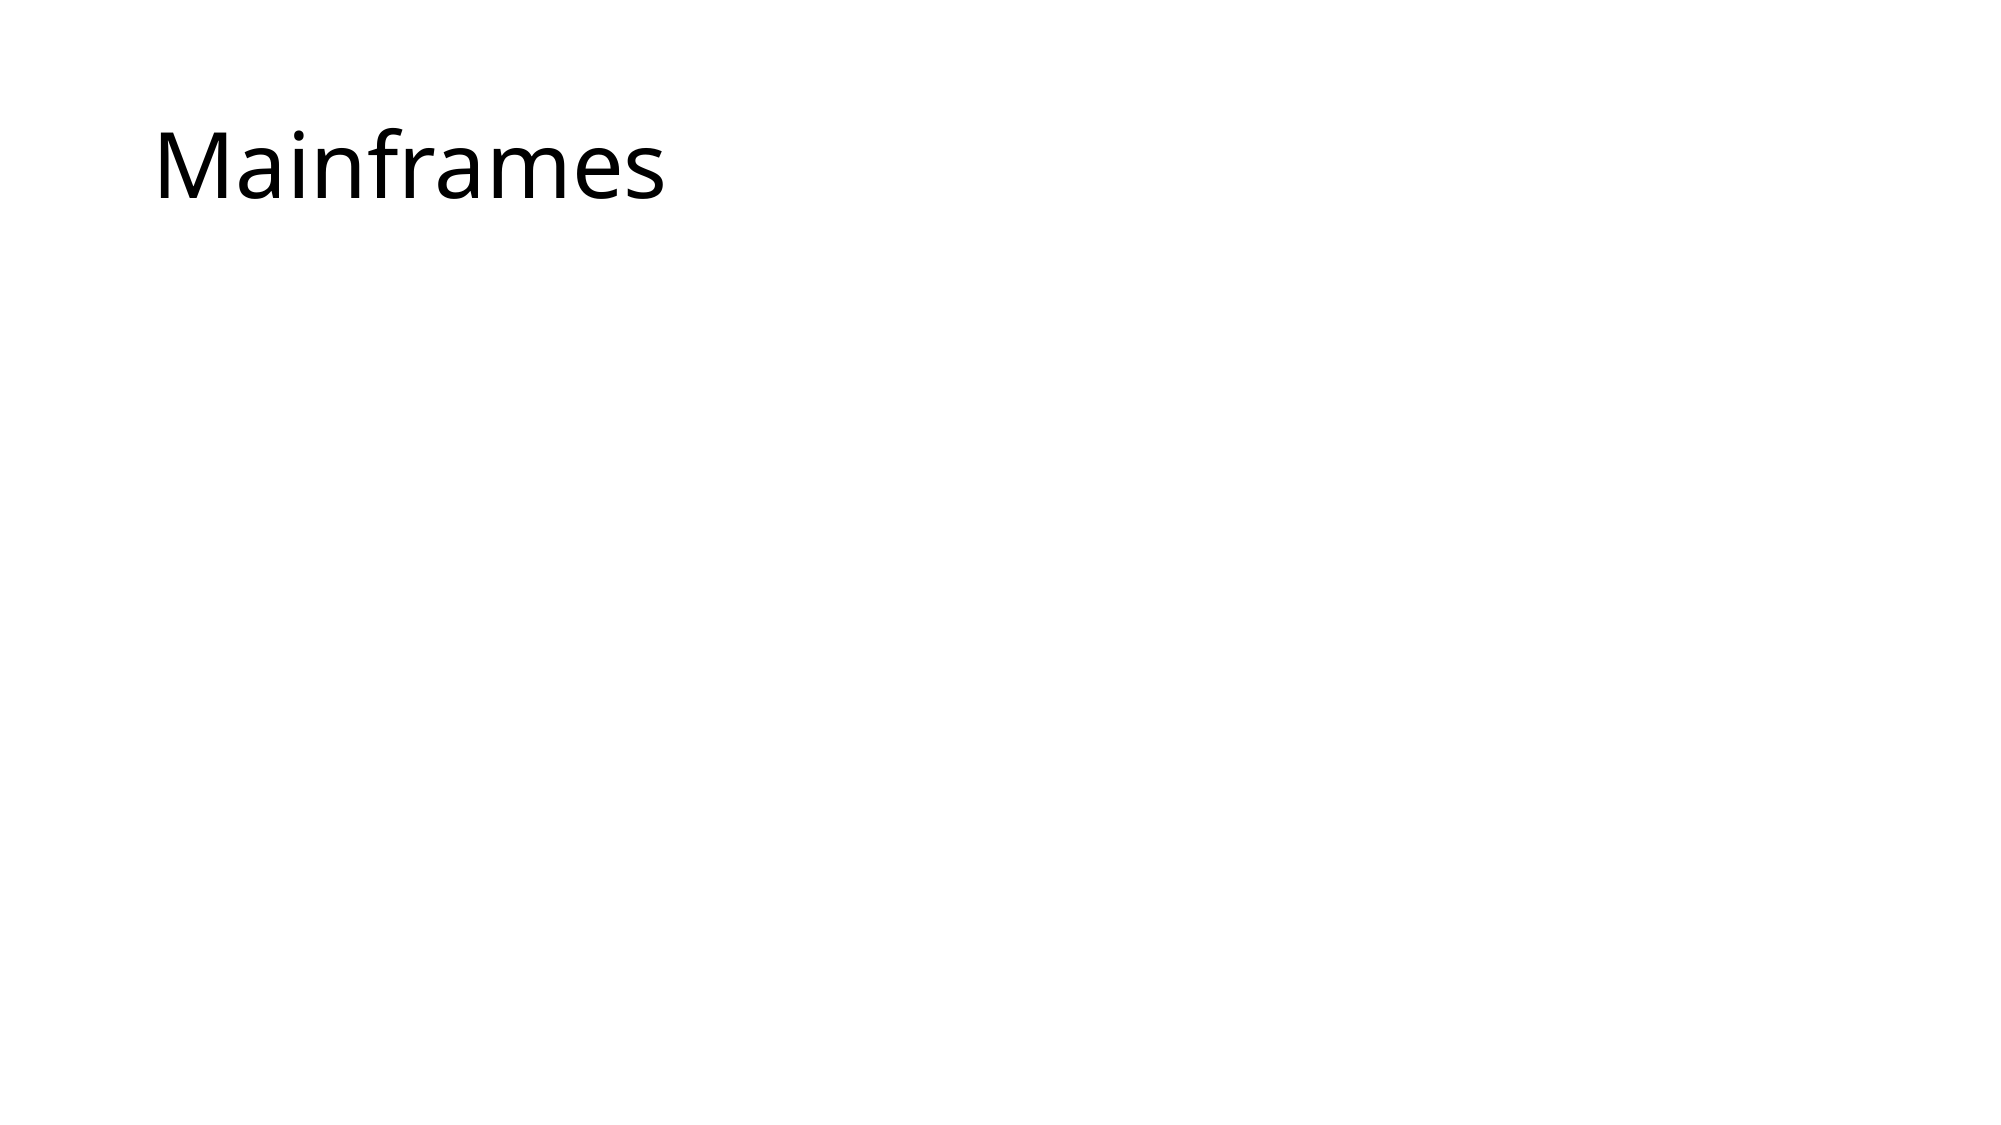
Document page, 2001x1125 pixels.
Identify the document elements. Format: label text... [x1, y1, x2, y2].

title Mainframes [137, 59, 1863, 278]
